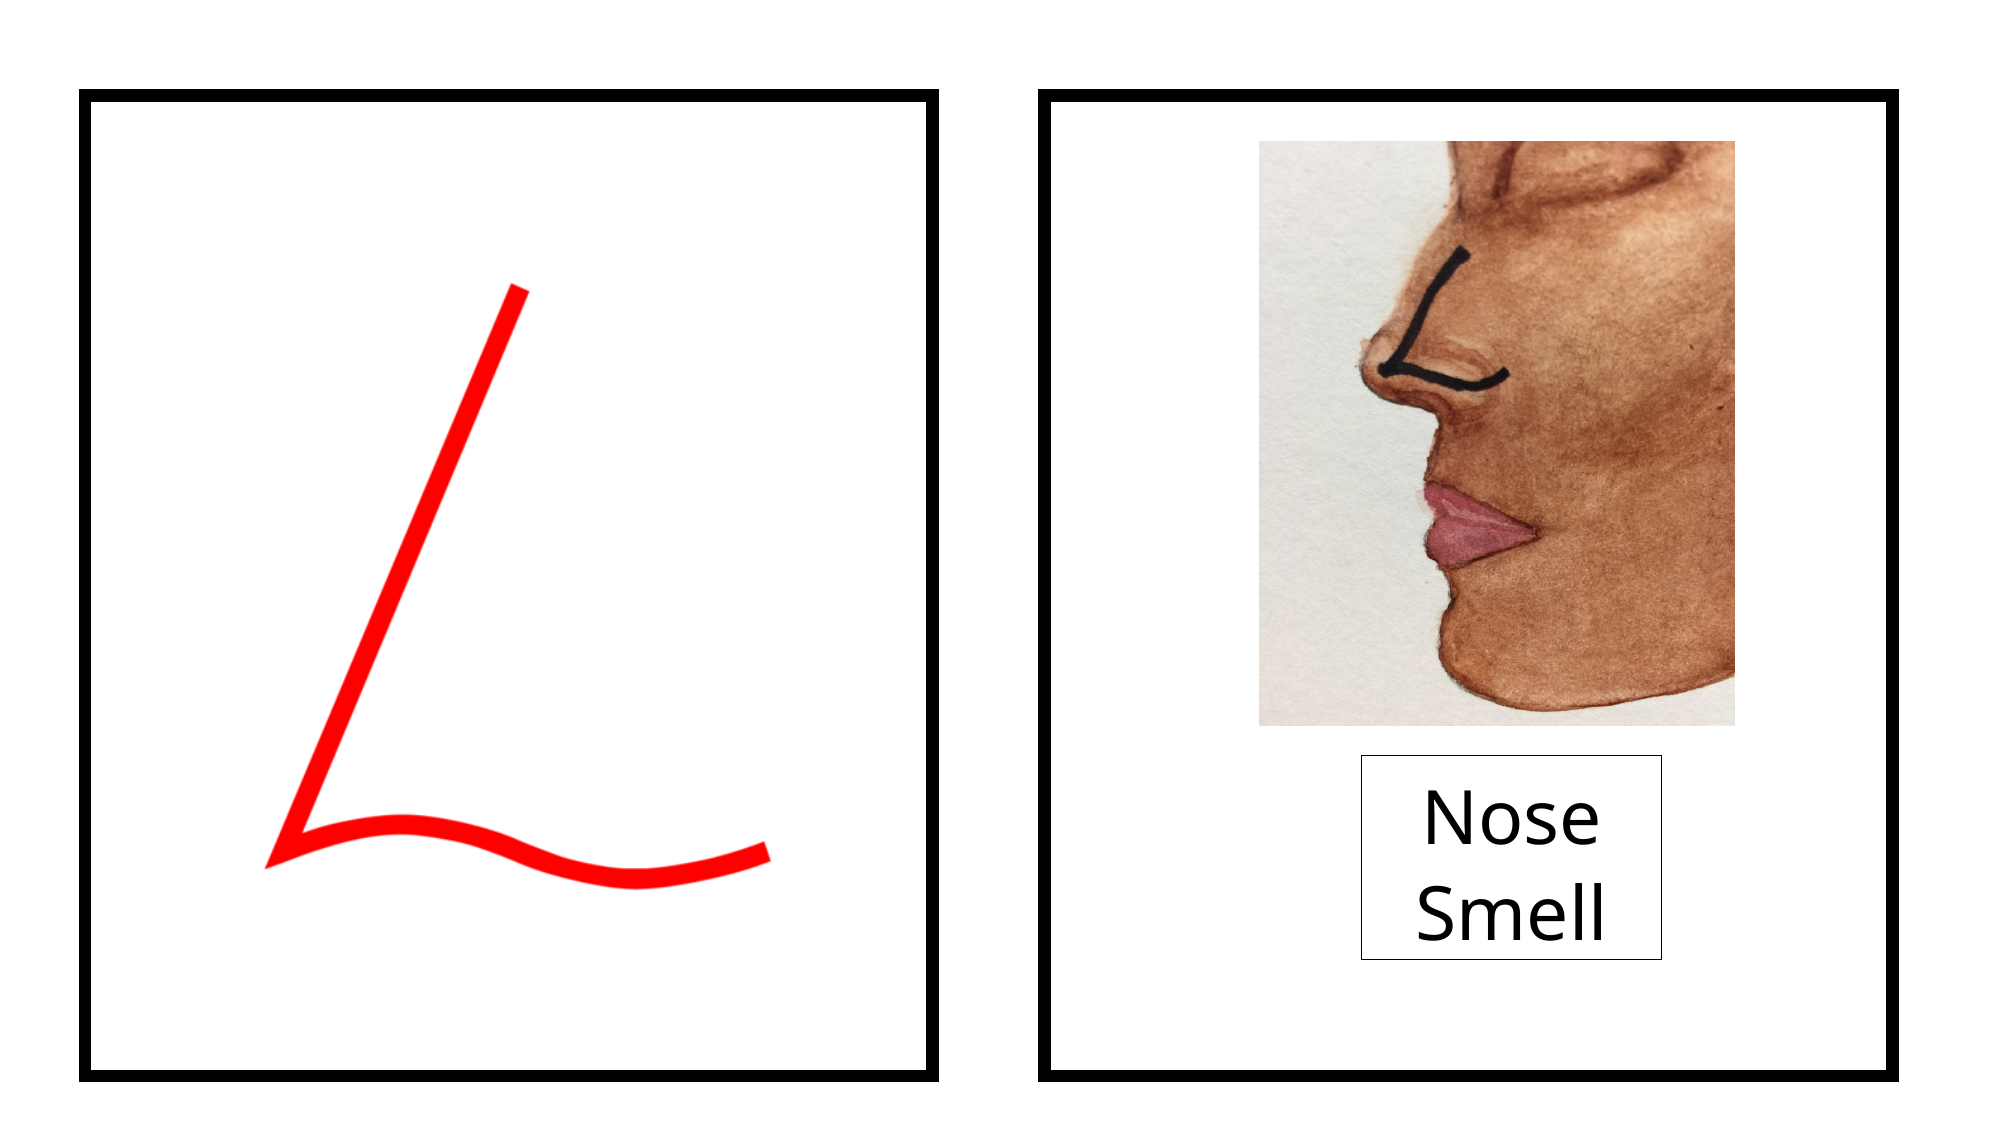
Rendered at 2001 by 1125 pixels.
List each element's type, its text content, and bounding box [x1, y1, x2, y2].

picture [1259, 141, 1735, 726]
text_box [84, 95, 934, 1077]
text_box [1044, 95, 1893, 1077]
picture [223, 252, 794, 919]
text_box Nose Smell [1361, 755, 1662, 960]
